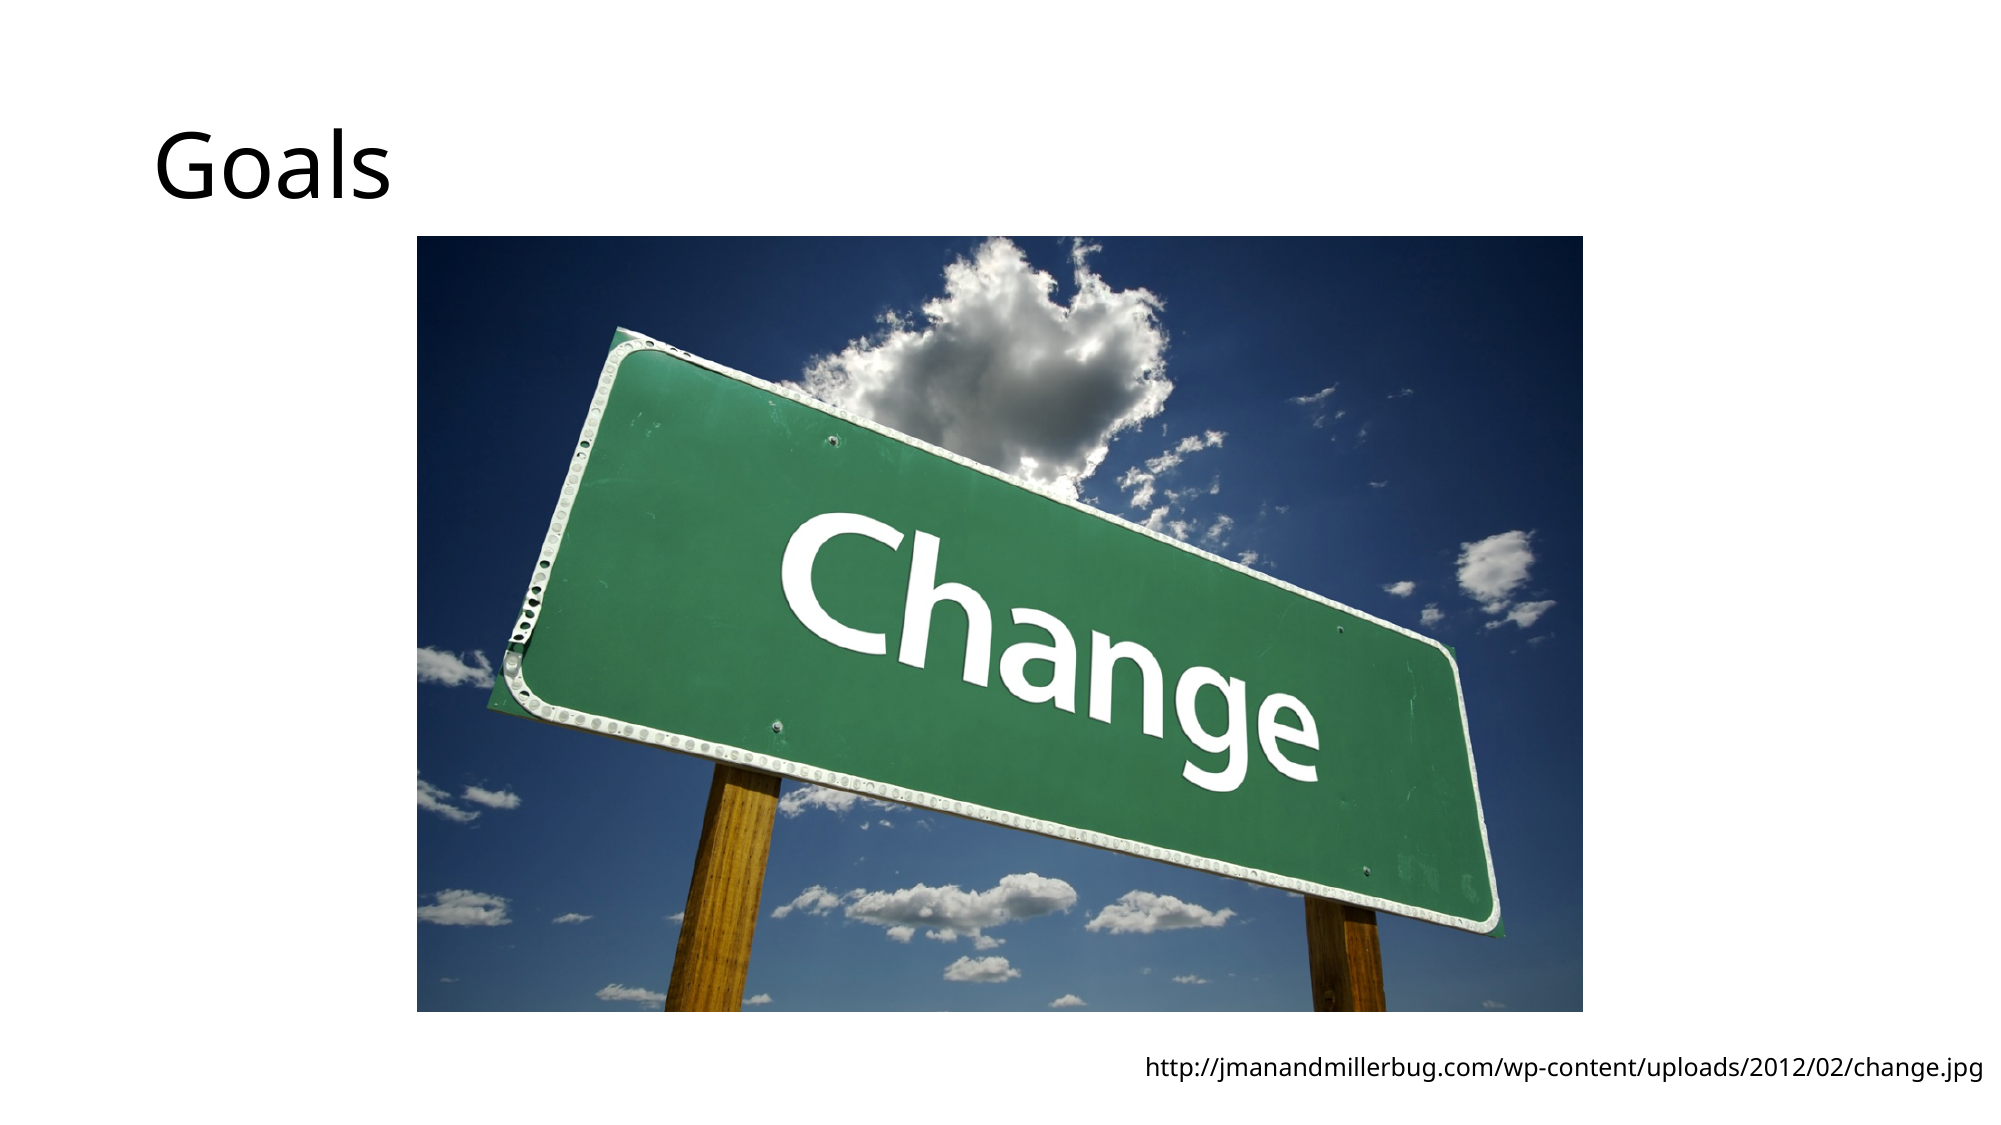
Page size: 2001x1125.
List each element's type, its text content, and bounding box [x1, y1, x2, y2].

picture [417, 236, 1583, 1012]
title Goals [137, 59, 1863, 278]
text_box http://jmanandmillerbug.com/wp-content/uploads/2012/02/change.jpg [0, 1029, 2000, 1104]
